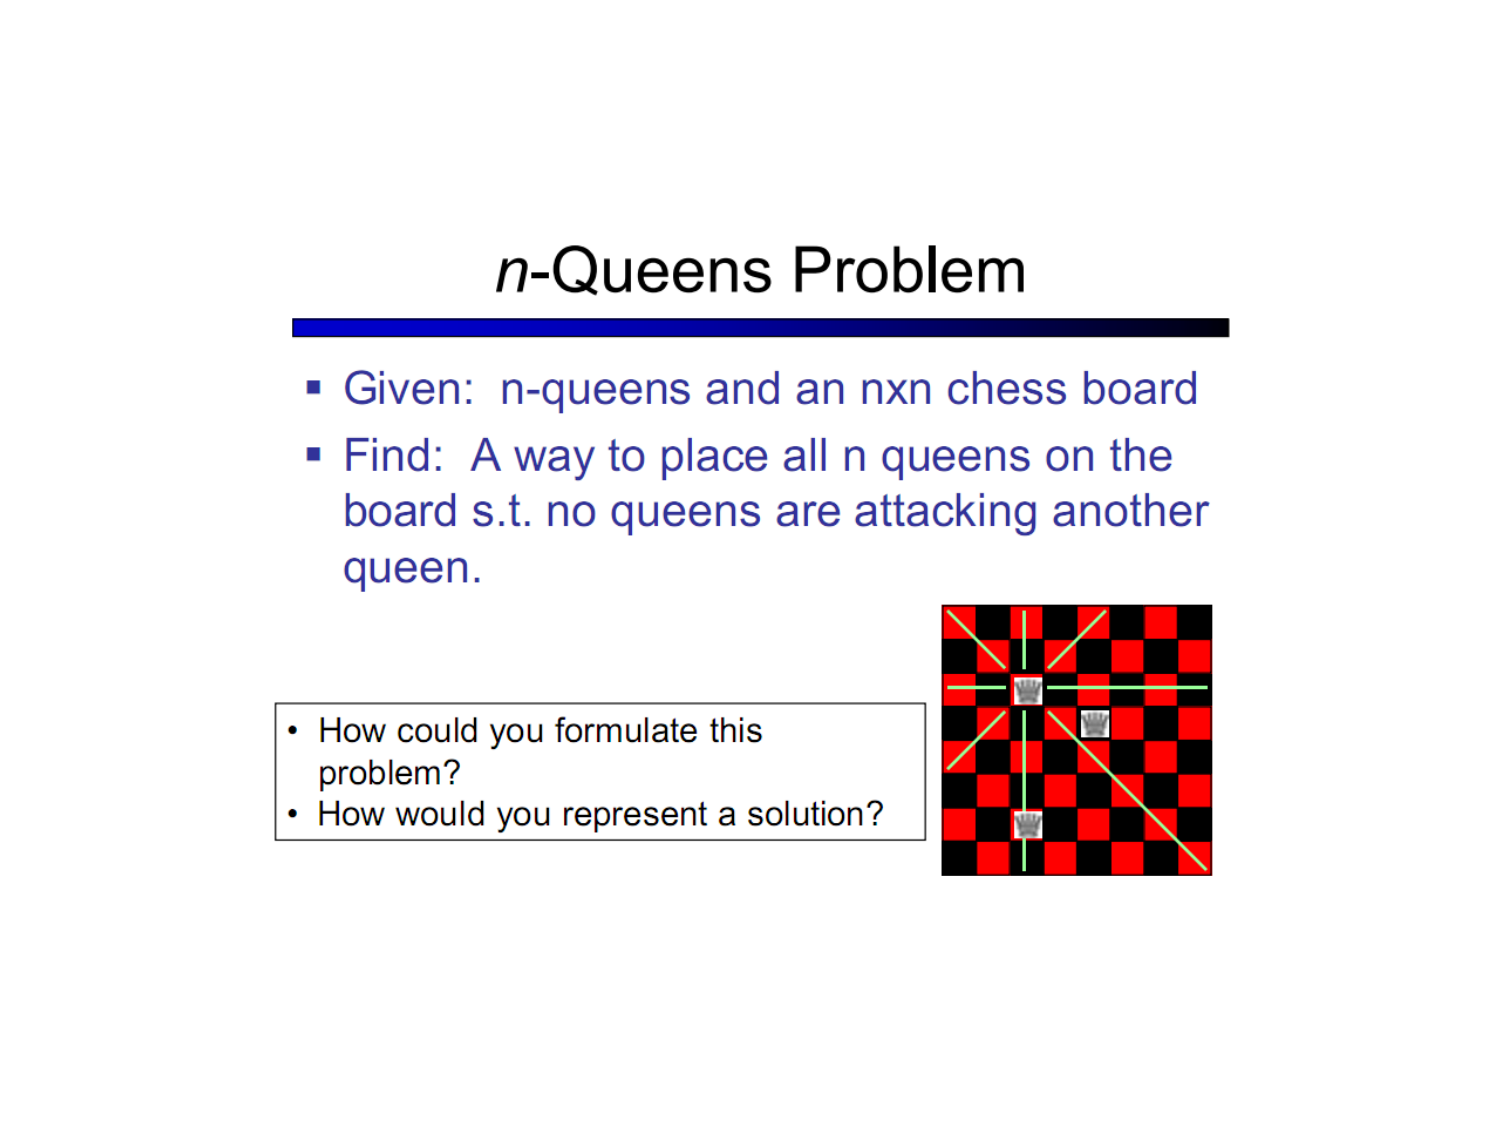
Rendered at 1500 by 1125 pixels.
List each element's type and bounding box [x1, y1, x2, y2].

picture [262, 222, 1237, 903]
